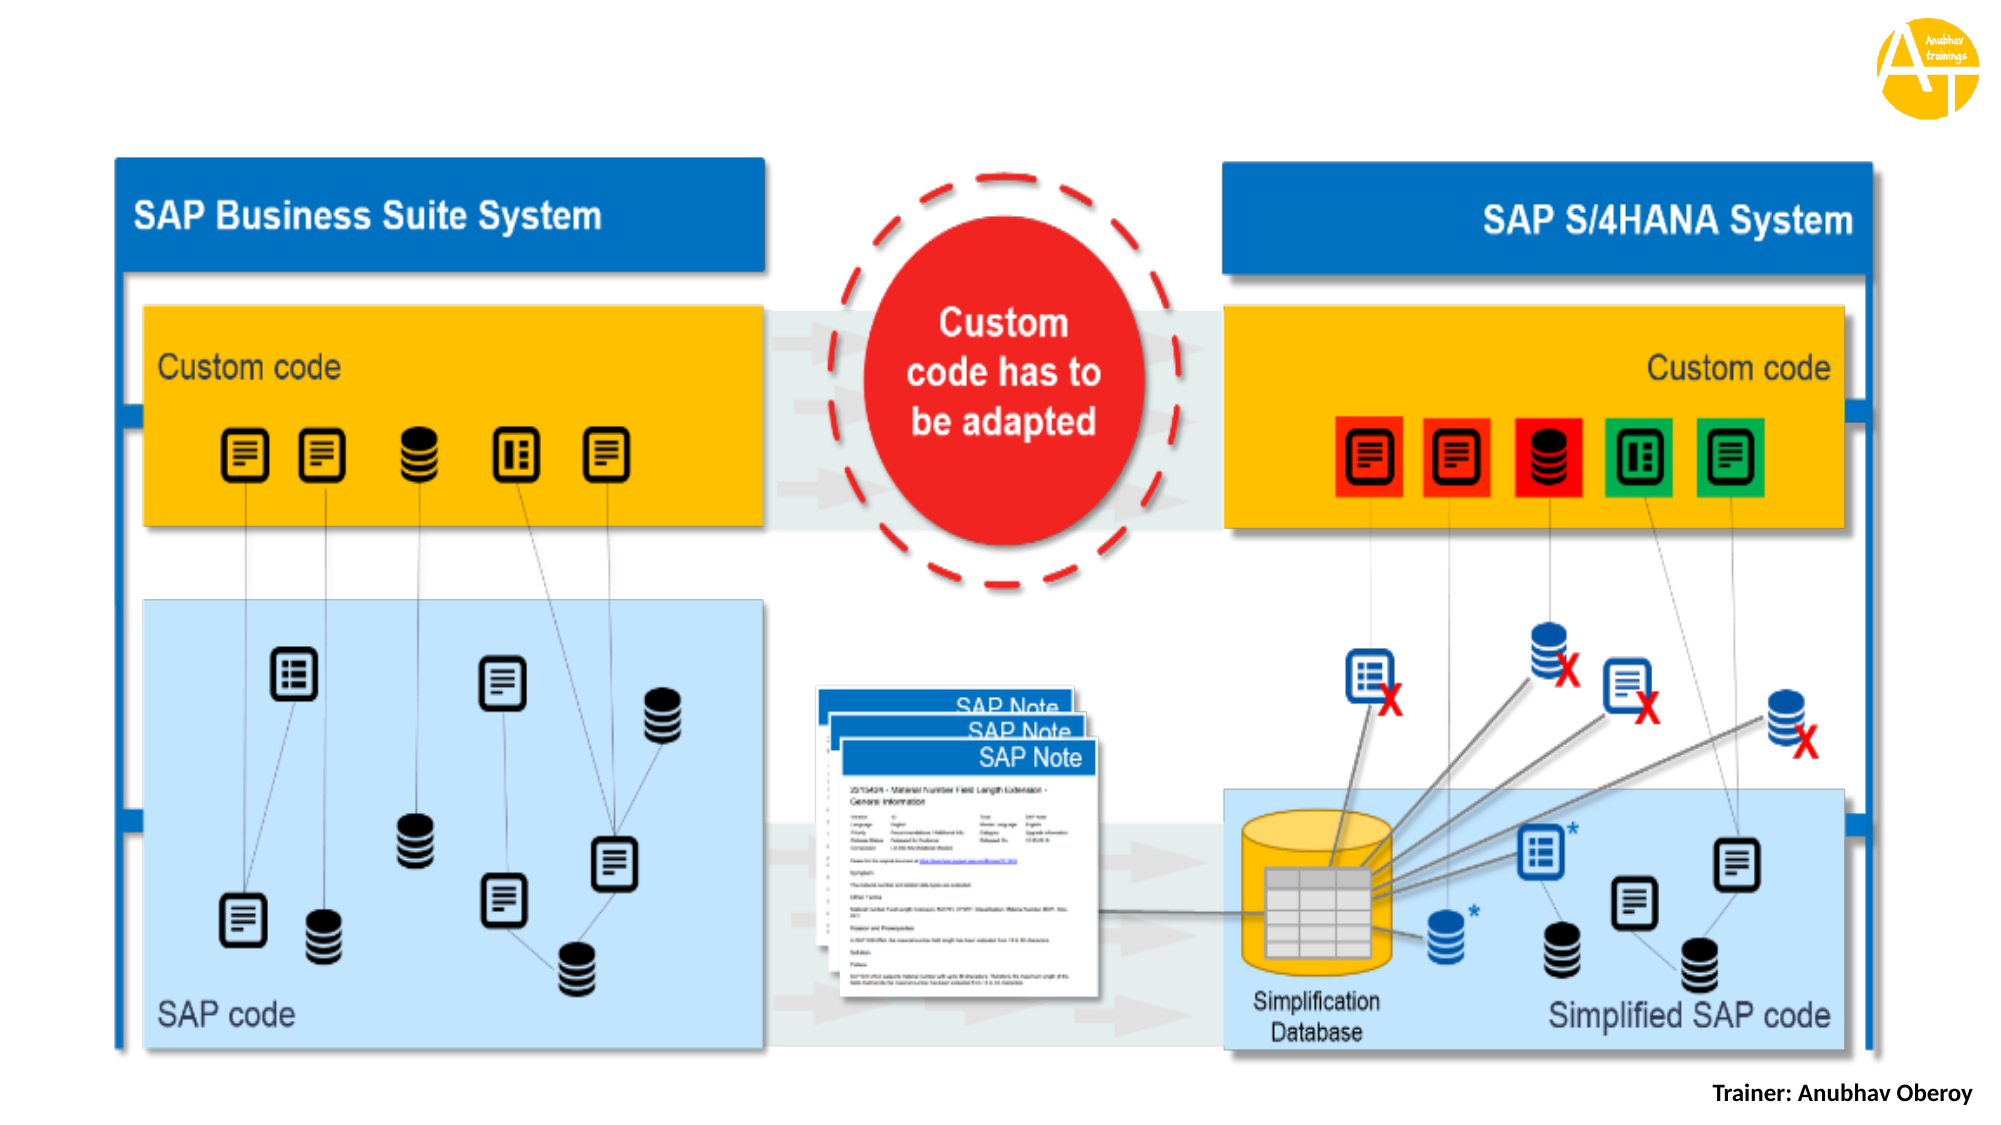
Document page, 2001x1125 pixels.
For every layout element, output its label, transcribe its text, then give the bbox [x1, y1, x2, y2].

picture [1866, 11, 1985, 128]
picture [108, 154, 1899, 1079]
footer Trainer: Anubhav Oberoy [1660, 1074, 2000, 1108]
